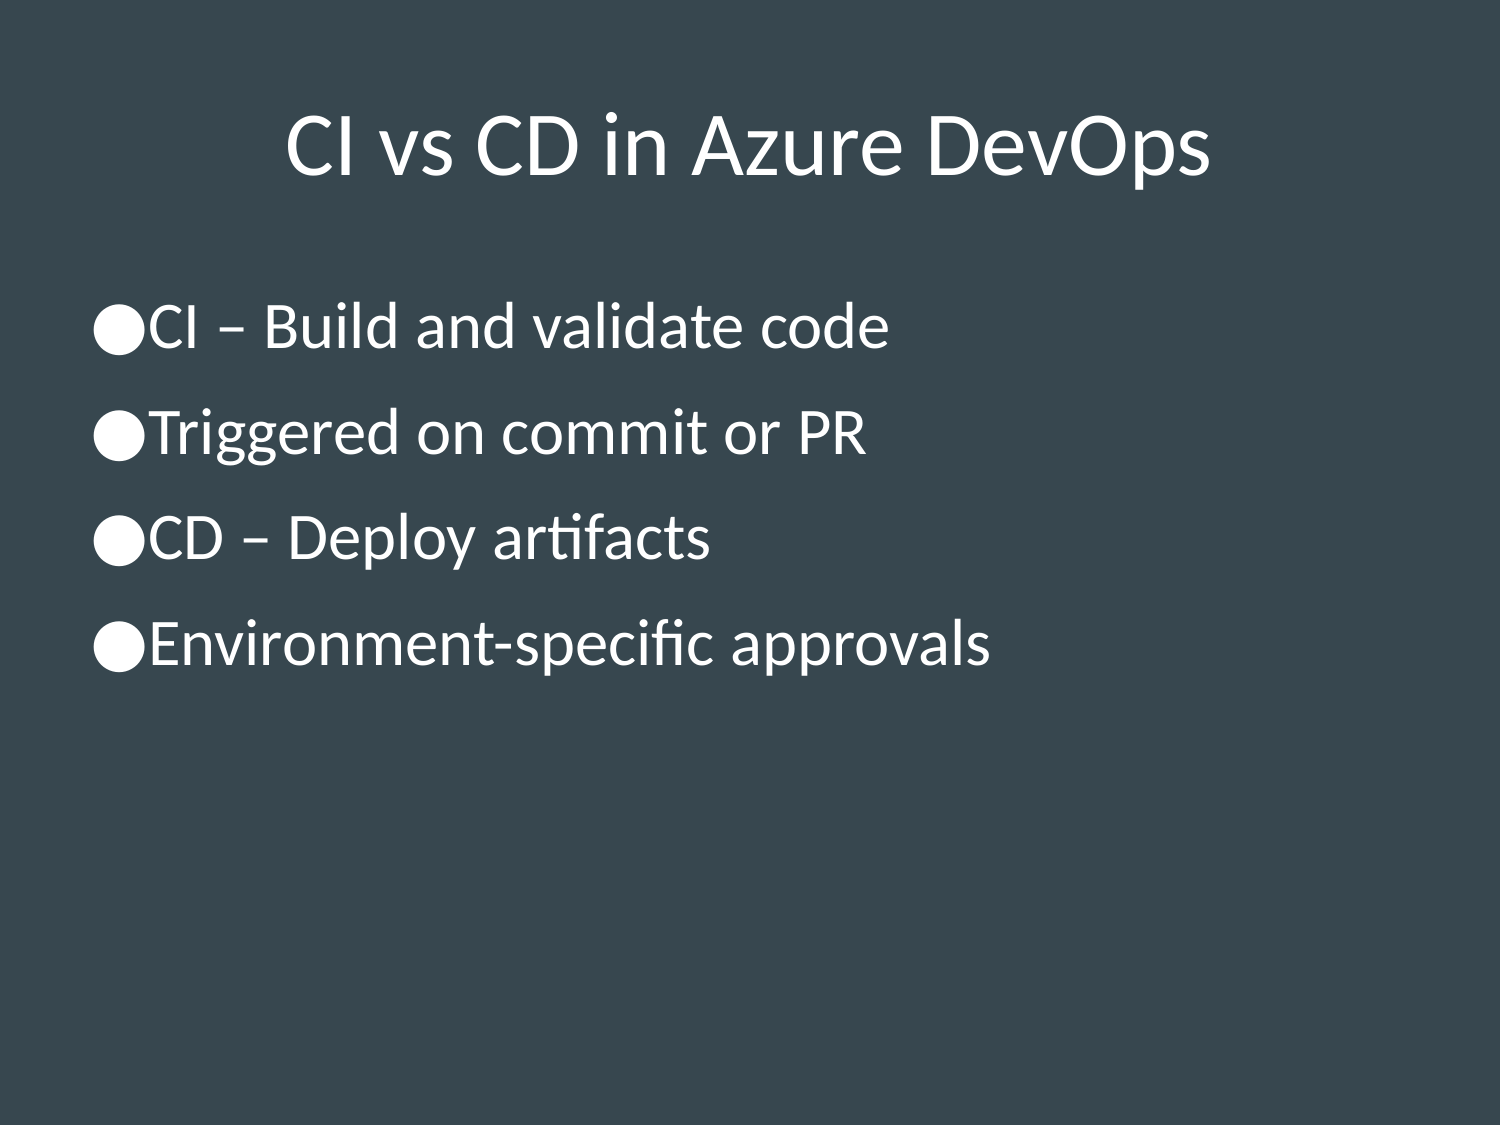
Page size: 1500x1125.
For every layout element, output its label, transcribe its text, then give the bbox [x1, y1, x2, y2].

list CI – Build and validate code Triggered on commit or PR CD – Deploy artifacts Environment-specific approvals [75, 262, 1425, 1005]
title CI vs CD in Azure DevOps [75, 45, 1425, 233]
